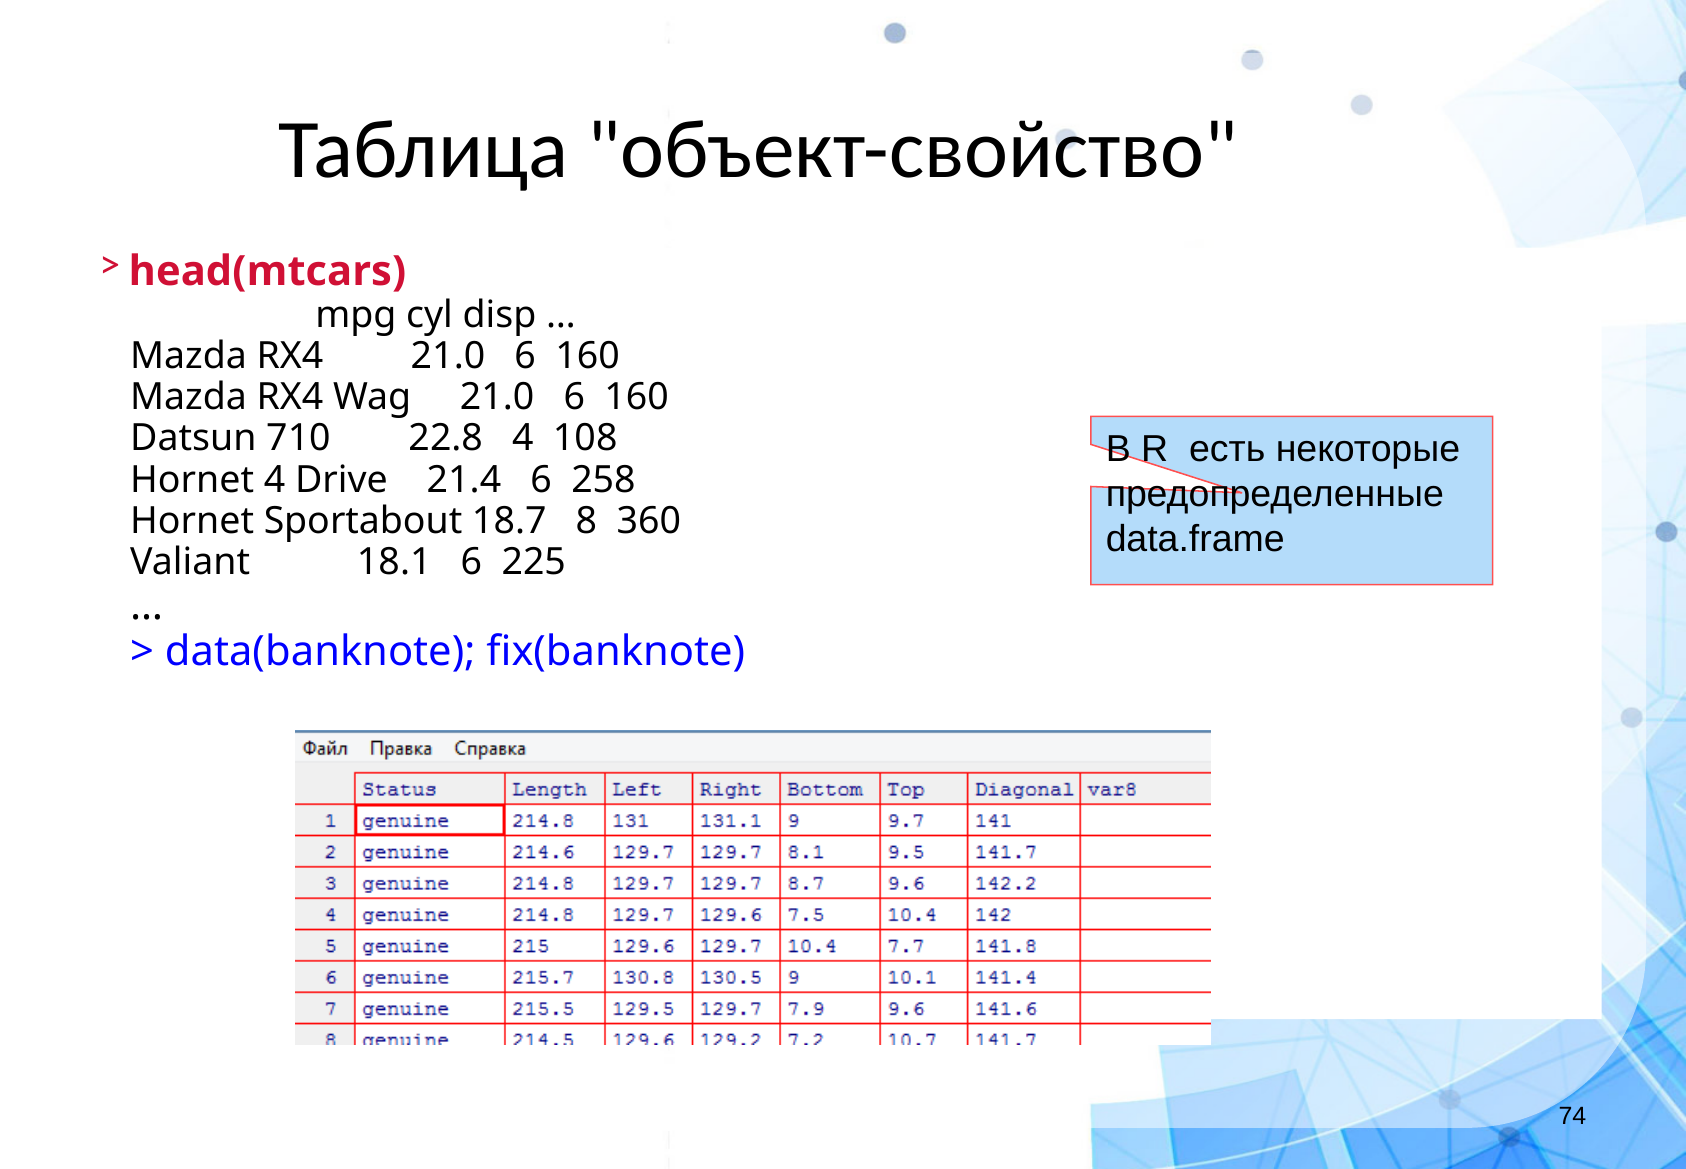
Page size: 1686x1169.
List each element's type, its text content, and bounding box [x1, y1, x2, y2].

text_box В R есть некоторые предопределенные data.frame [1090, 416, 1493, 585]
text_box [39, 60, 1647, 1128]
picture [0, 0, 1686, 1169]
title Таблица "объект-свойство" [0, 46, 1518, 242]
list head(mtcars) mpg cyl disp … Mazda RX4 21.0 6 160 Mazda RX4 Wag 21.0 6 160 Datsun 710 22.8 4 108 Hornet 4 Drive 21.4 6 258 Hornet Sportabout 18.7 8 360 Valiant 18.1 6 225 … > data(banknote); fix(banknote) [84, 247, 1602, 1020]
picture [294, 729, 1211, 1045]
text_box ‹#› [1492, 1083, 1602, 1146]
